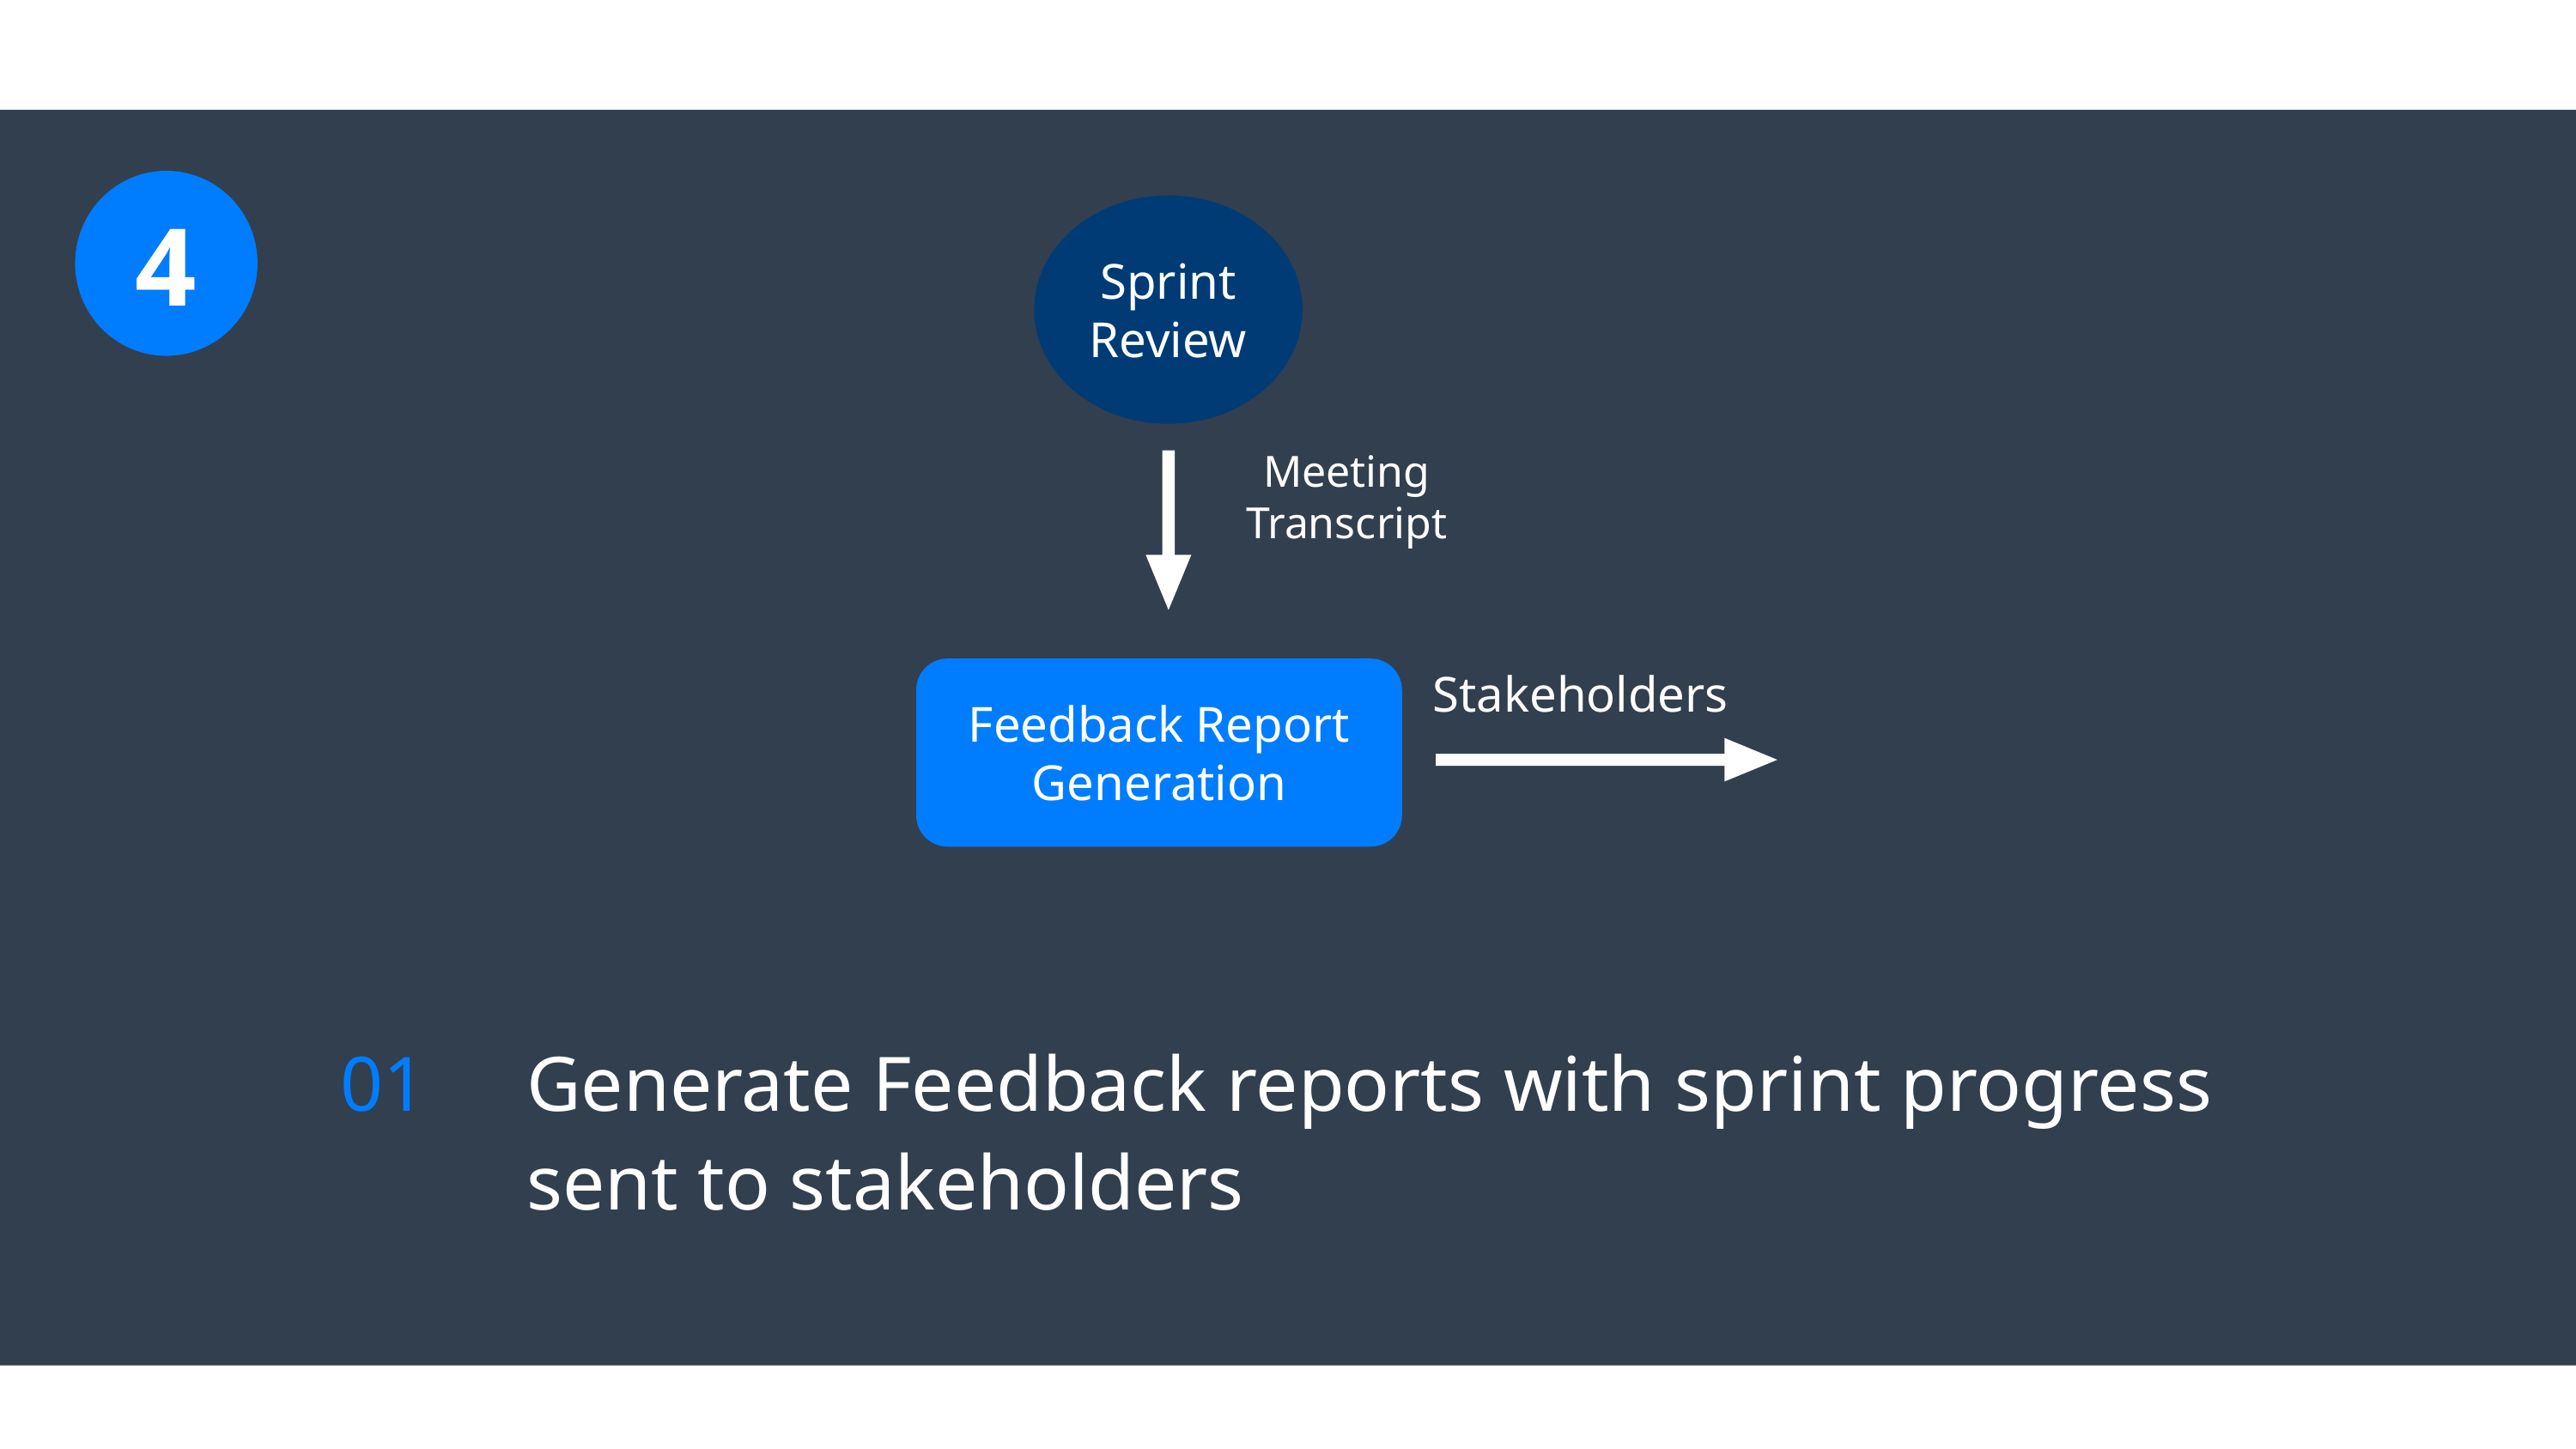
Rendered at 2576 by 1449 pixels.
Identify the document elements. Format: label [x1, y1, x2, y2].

text_box [0, 109, 2576, 1366]
